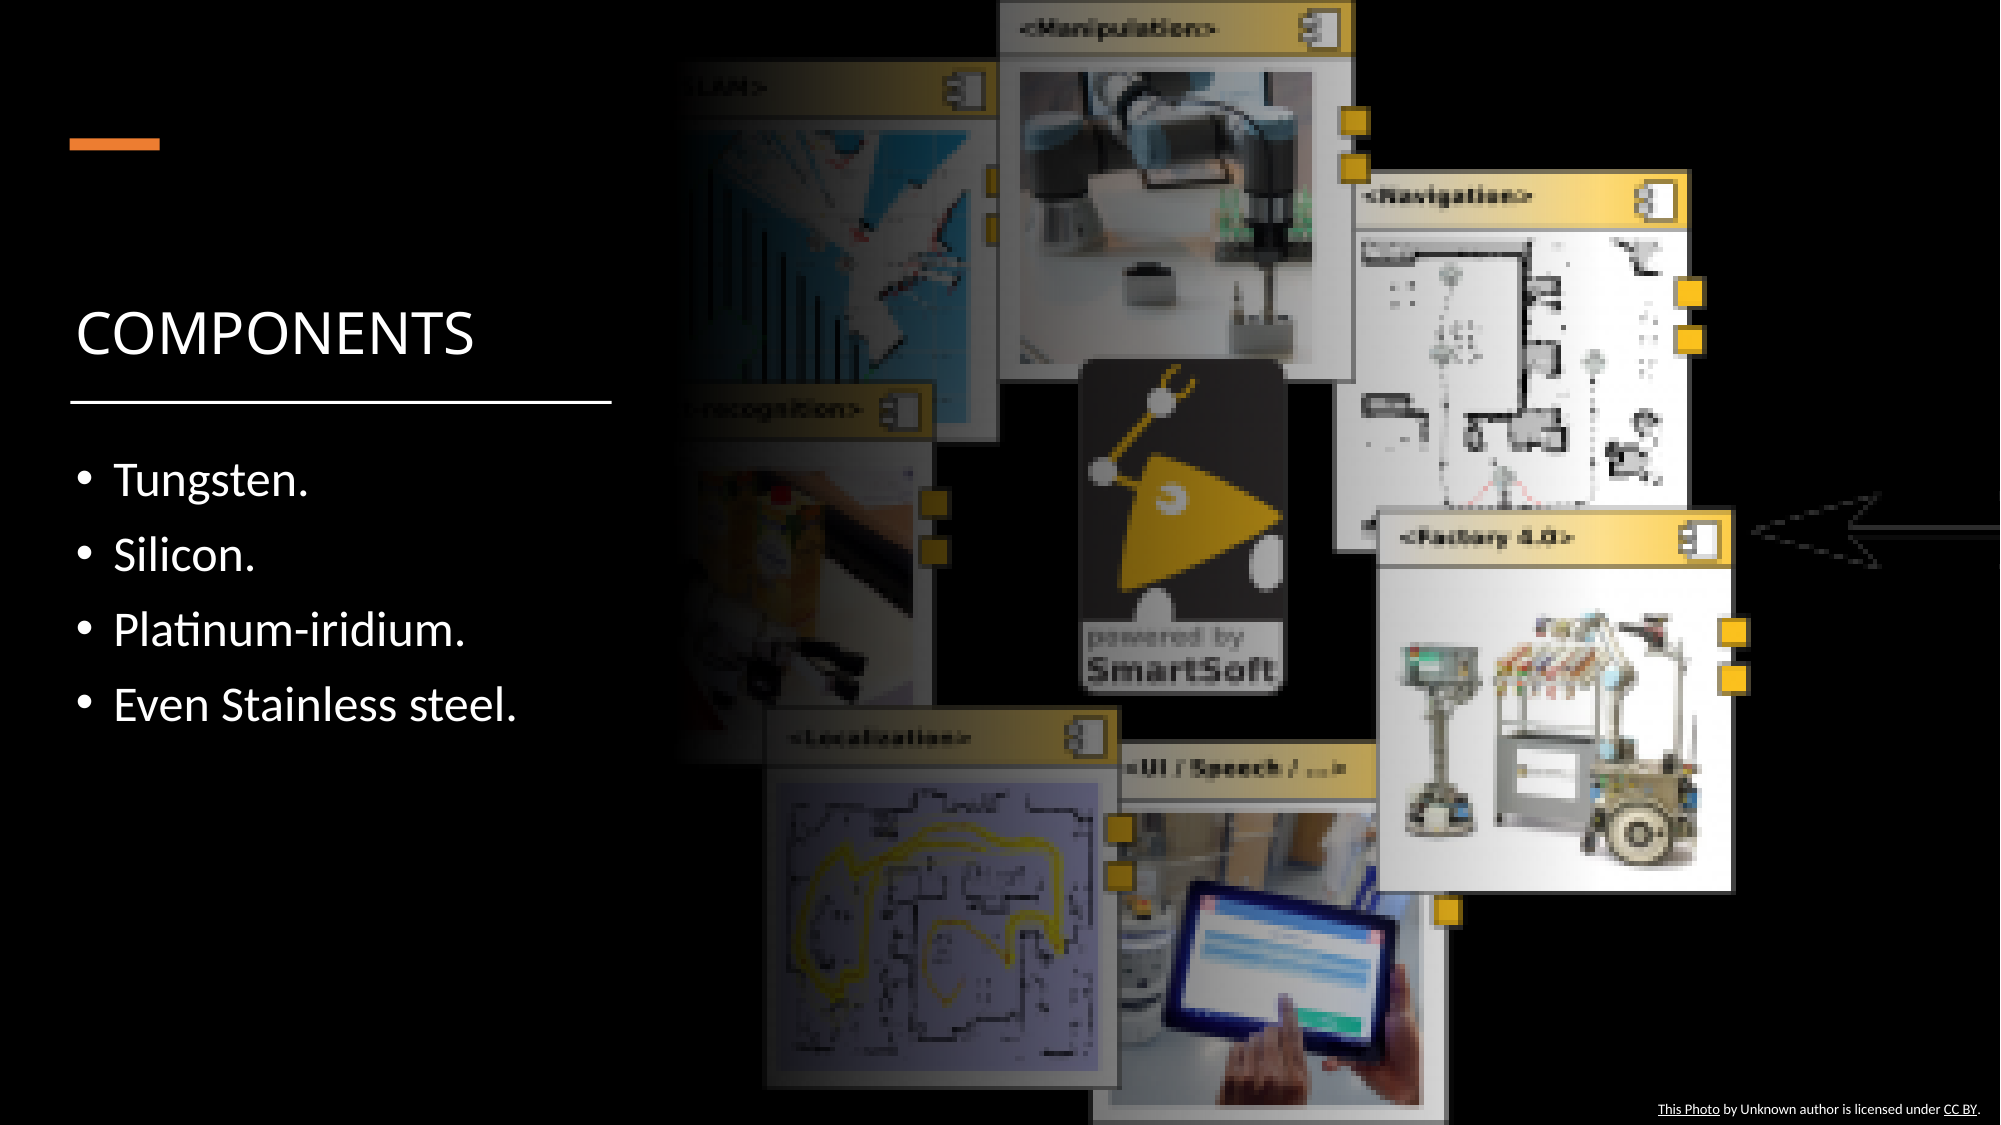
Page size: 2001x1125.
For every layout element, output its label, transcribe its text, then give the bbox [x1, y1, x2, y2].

text_box [69, 137, 161, 151]
text_box [69, 400, 577, 405]
title COMPONENTS [60, 190, 577, 375]
picture [577, 0, 2000, 1125]
text_box [0, 0, 577, 1125]
list Tungsten. Silicon. Platinum-iridium. Even Stainless steel. [60, 445, 577, 741]
